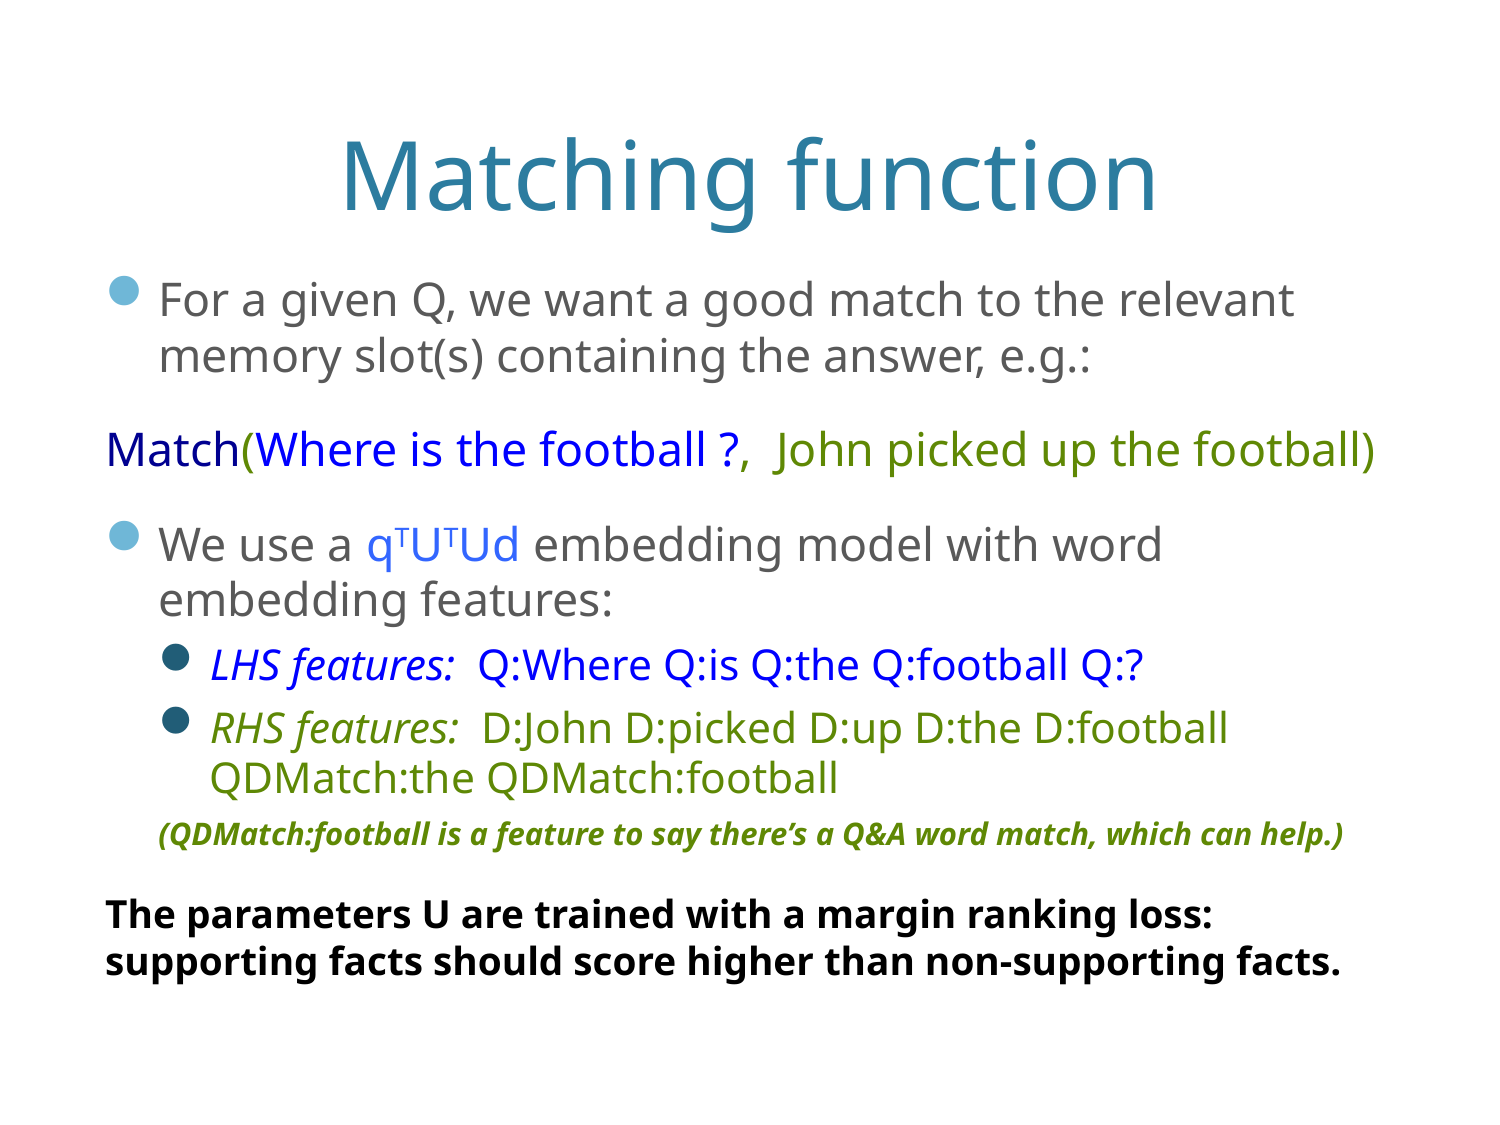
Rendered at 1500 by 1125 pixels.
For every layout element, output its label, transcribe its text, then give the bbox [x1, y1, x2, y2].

list For a given Q, we want a good match to the relevant memory slot(s) containing the answer, e.g.: Match(Where is the football ?, John picked up the football) We use a qTUTUd embedding model with word embedding features: LHS features: Q:Where Q:is Q:the Q:football Q:? RHS features: D:John D:picked D:up D:the D:football QDMatch:the QDMatch:football (QDMatch:football is a feature to say there’s a Q&A word match, which can help.) The parameters U are trained with a margin ranking loss: supporting facts should score higher than non-supporting facts. [90, 262, 1410, 1077]
title Matching function [90, 17, 1410, 237]
